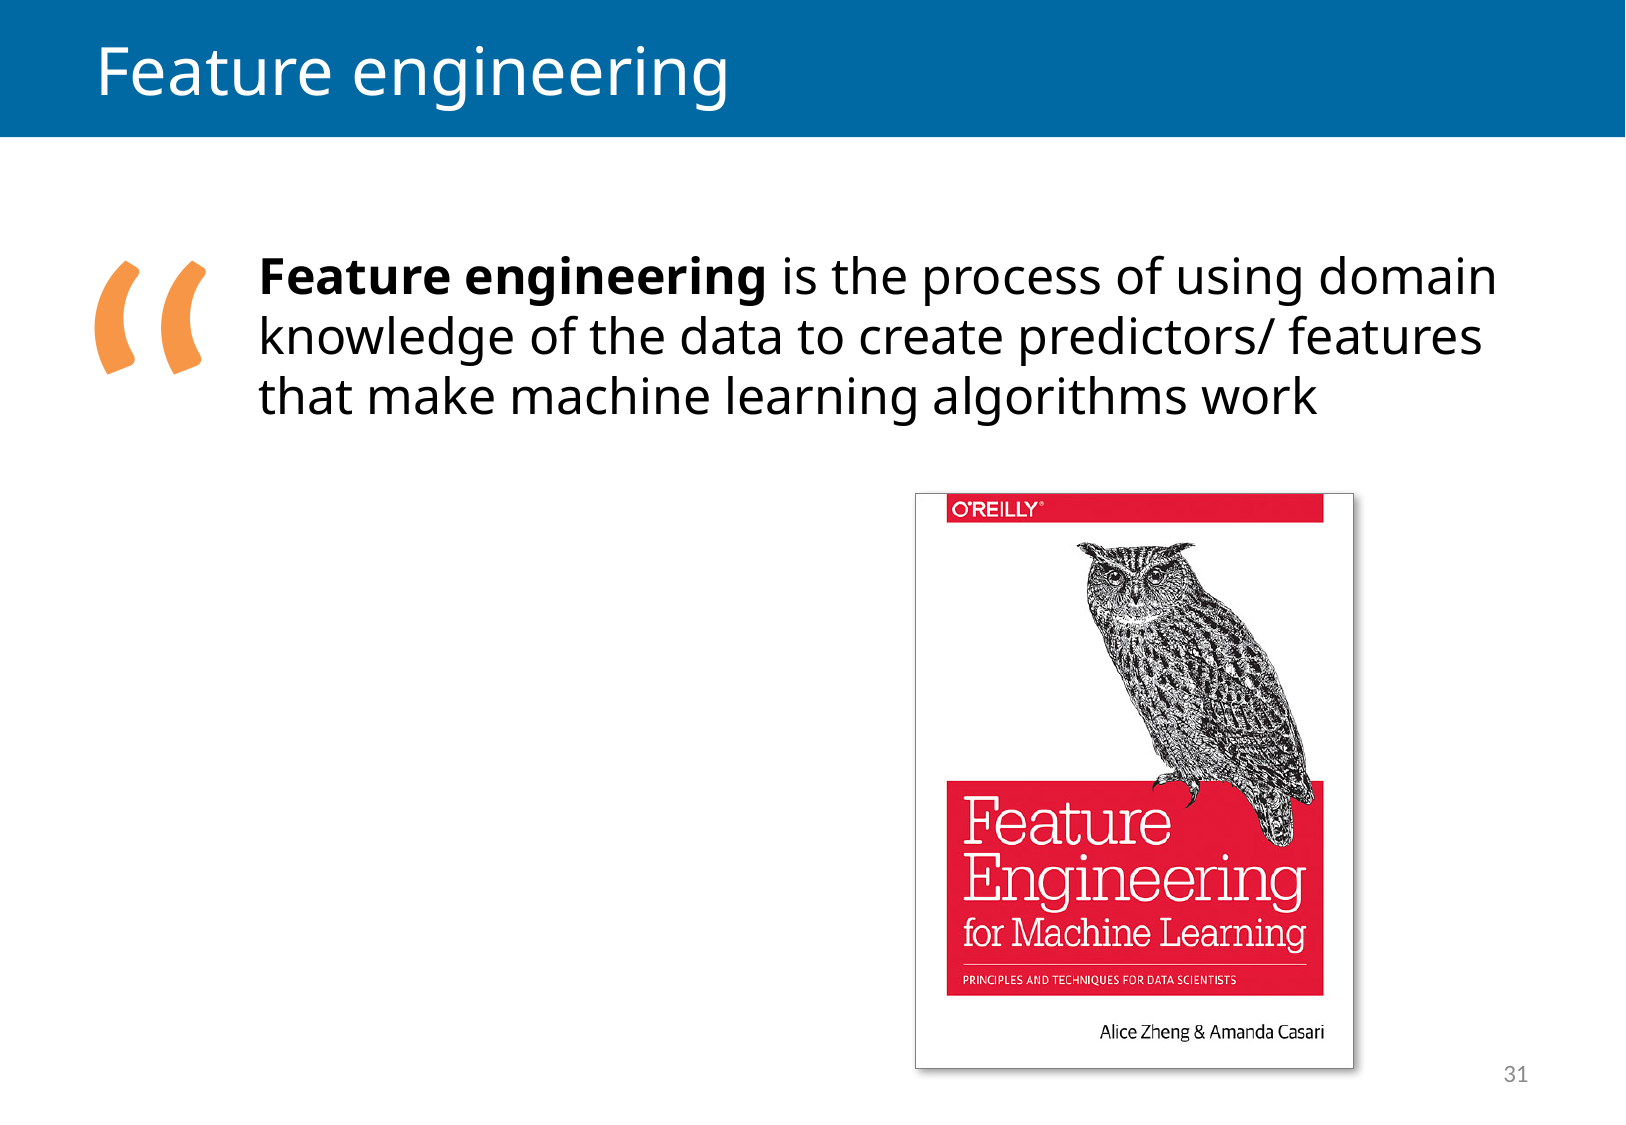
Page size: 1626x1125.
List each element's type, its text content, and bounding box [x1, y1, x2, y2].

text_box Feature engineering is the process of using domain knowledge of the data to create predictors/ features that make machine learning algorithms work [243, 237, 1544, 1005]
title Feature engineering [80, 0, 1543, 138]
picture [915, 493, 1354, 1069]
text_box “ [41, 137, 246, 653]
slide_number 31 [1164, 1042, 1544, 1103]
